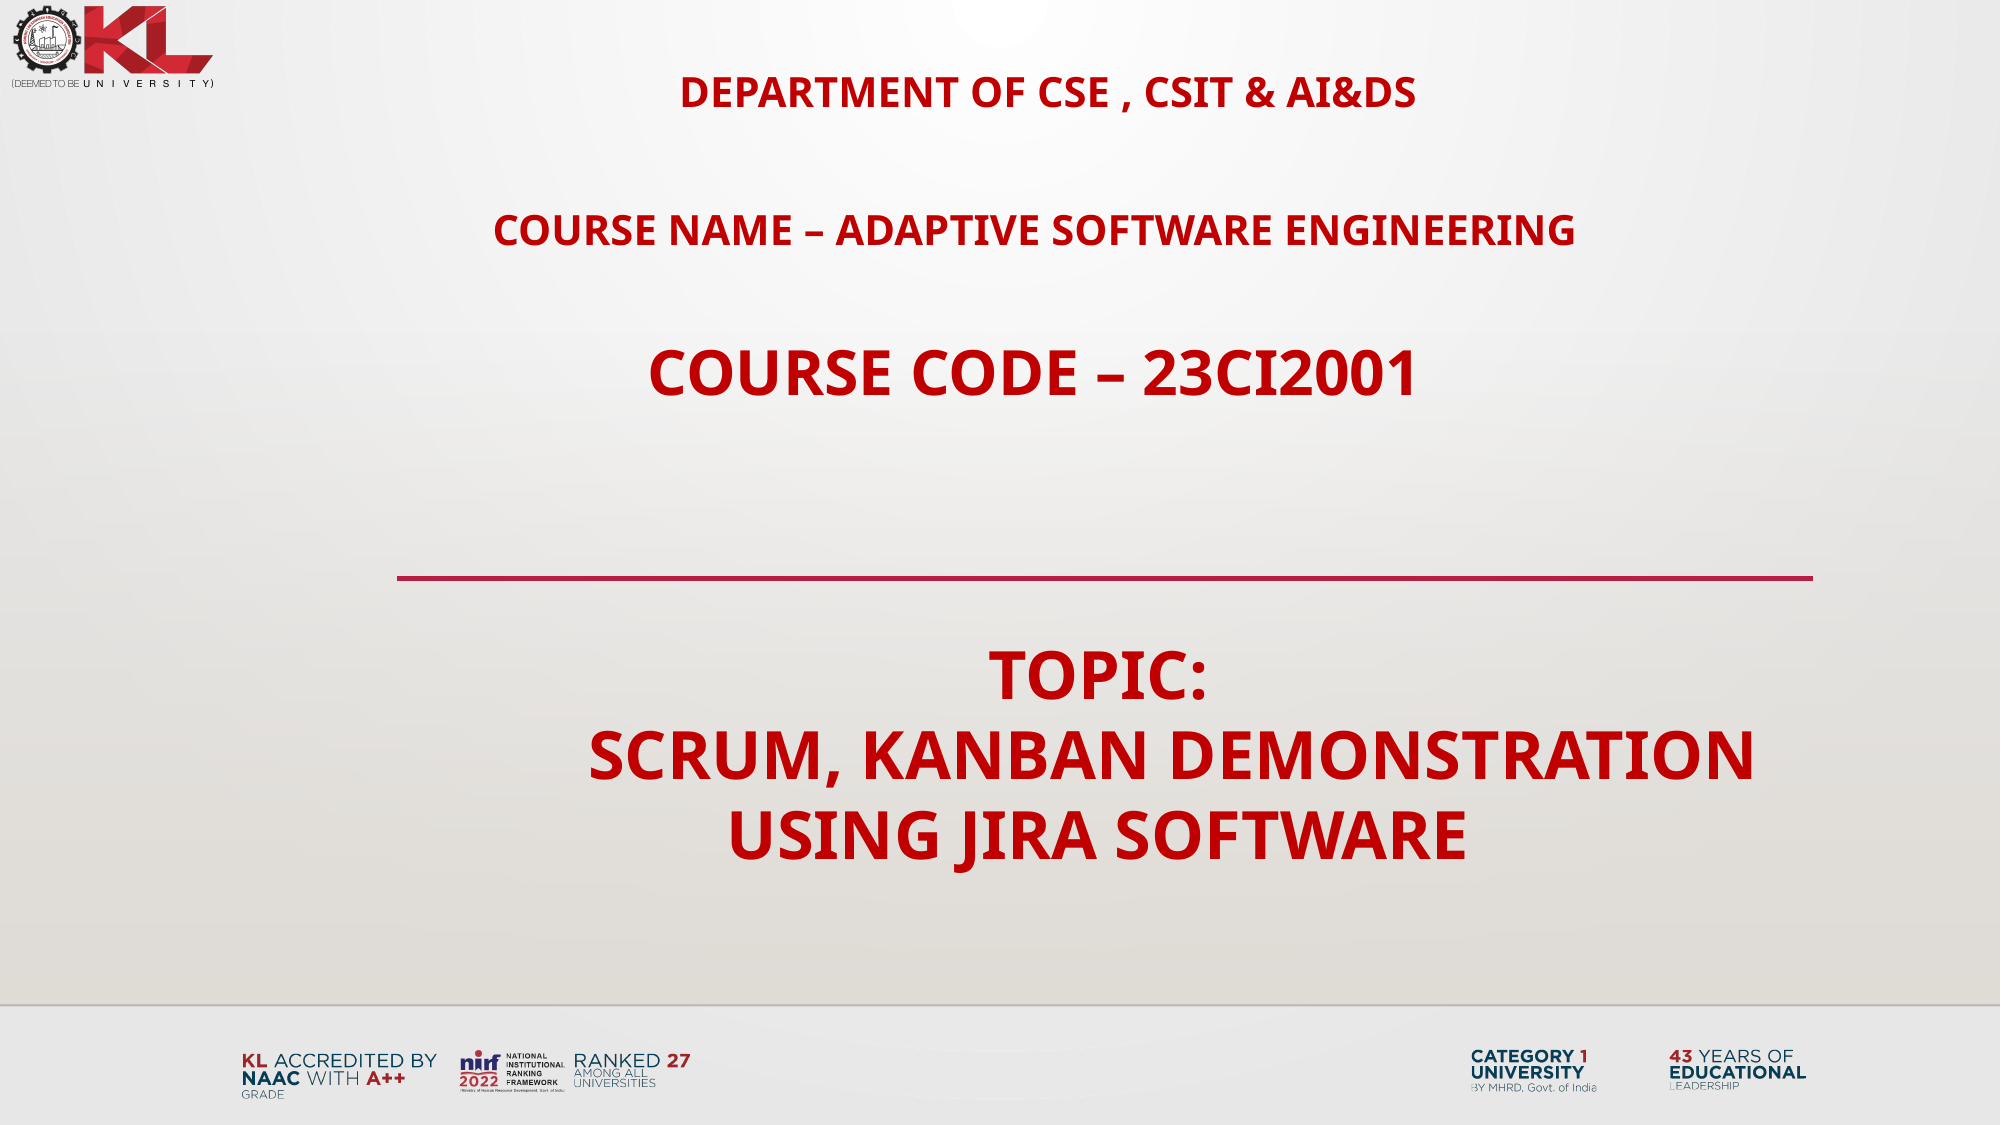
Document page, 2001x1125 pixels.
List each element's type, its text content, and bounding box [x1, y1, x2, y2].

picture [238, 1045, 716, 1103]
text_box DEPARTMENT OF CSE , CSIT & AI&Ds [600, 58, 1495, 124]
picture [12, 5, 213, 88]
text_box COURSE NAME – ADAPTIVE Software Engineering COURSE CODE – 23Ci2001 [343, 195, 1727, 416]
picture [1447, 1045, 1814, 1101]
text_box Topic: SCRUM, kanban Demonstration using jira software [389, 625, 1808, 881]
